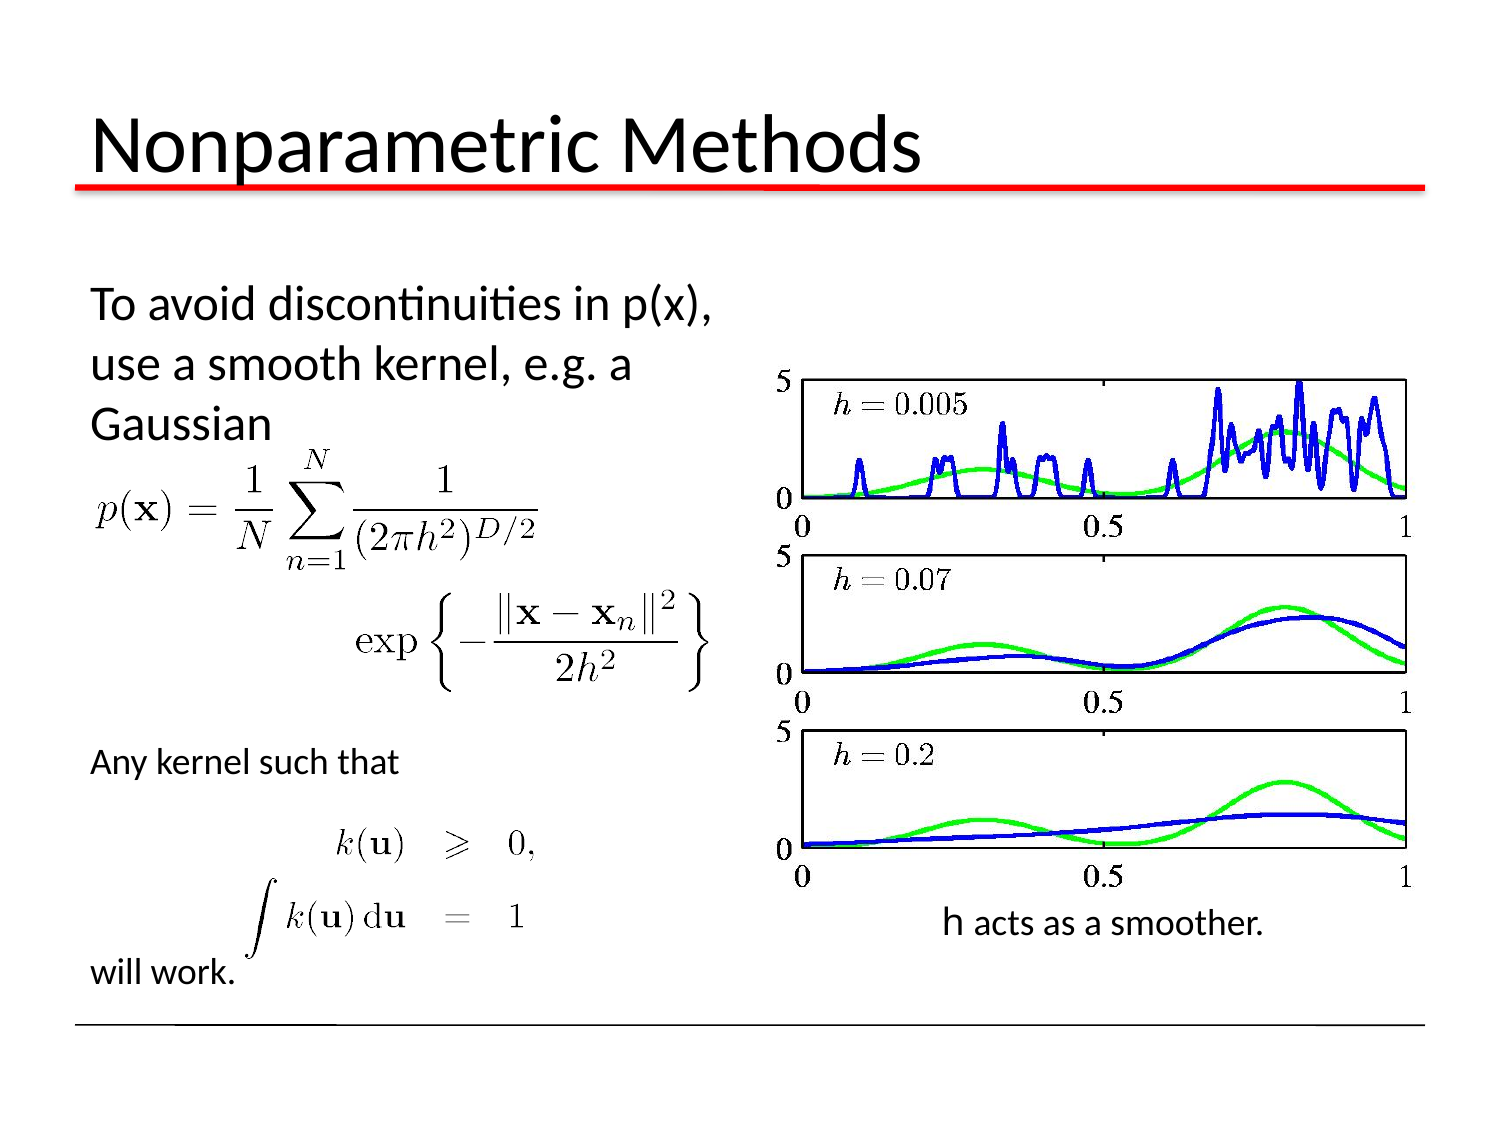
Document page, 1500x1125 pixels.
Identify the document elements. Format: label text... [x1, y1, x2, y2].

list To avoid discontinuities in p(x), use a smooth kernel, e.g. a Gaussian Any kernel such that will work. [75, 262, 738, 1067]
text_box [769, 350, 1427, 952]
picture [243, 825, 536, 962]
title Nonparametric Methods [75, 45, 1425, 233]
list [762, 262, 1425, 1043]
picture [93, 445, 711, 692]
